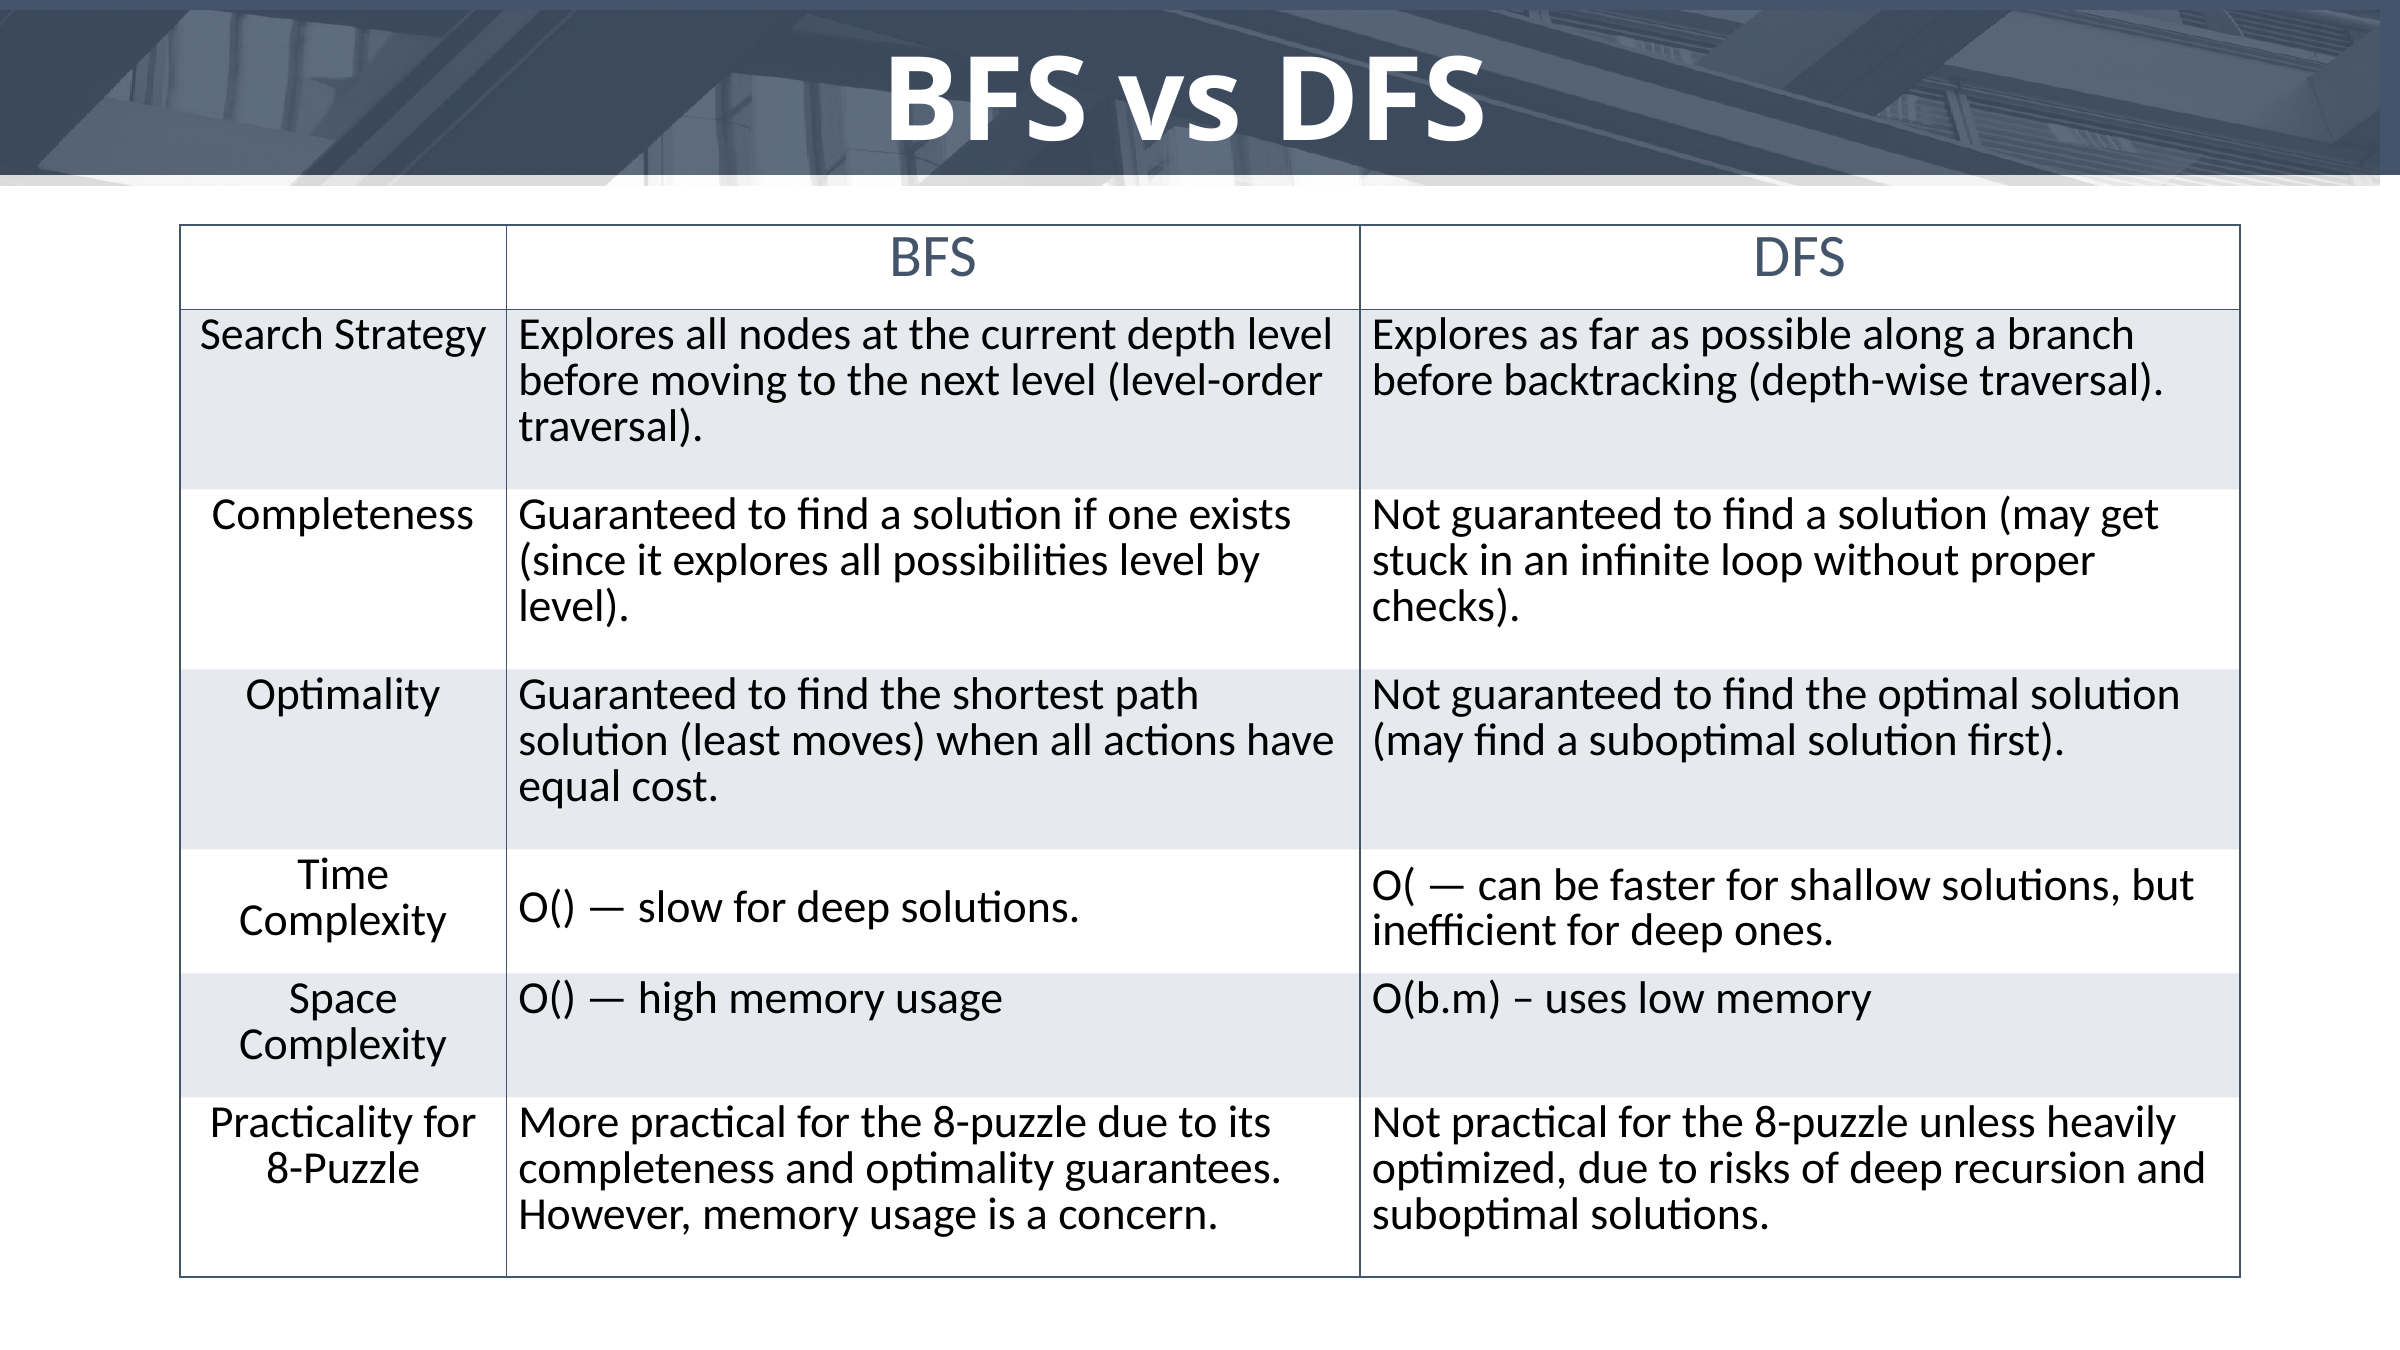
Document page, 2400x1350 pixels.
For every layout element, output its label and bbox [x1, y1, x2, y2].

picture [0, 10, 2380, 186]
text_box [0, 0, 2400, 175]
